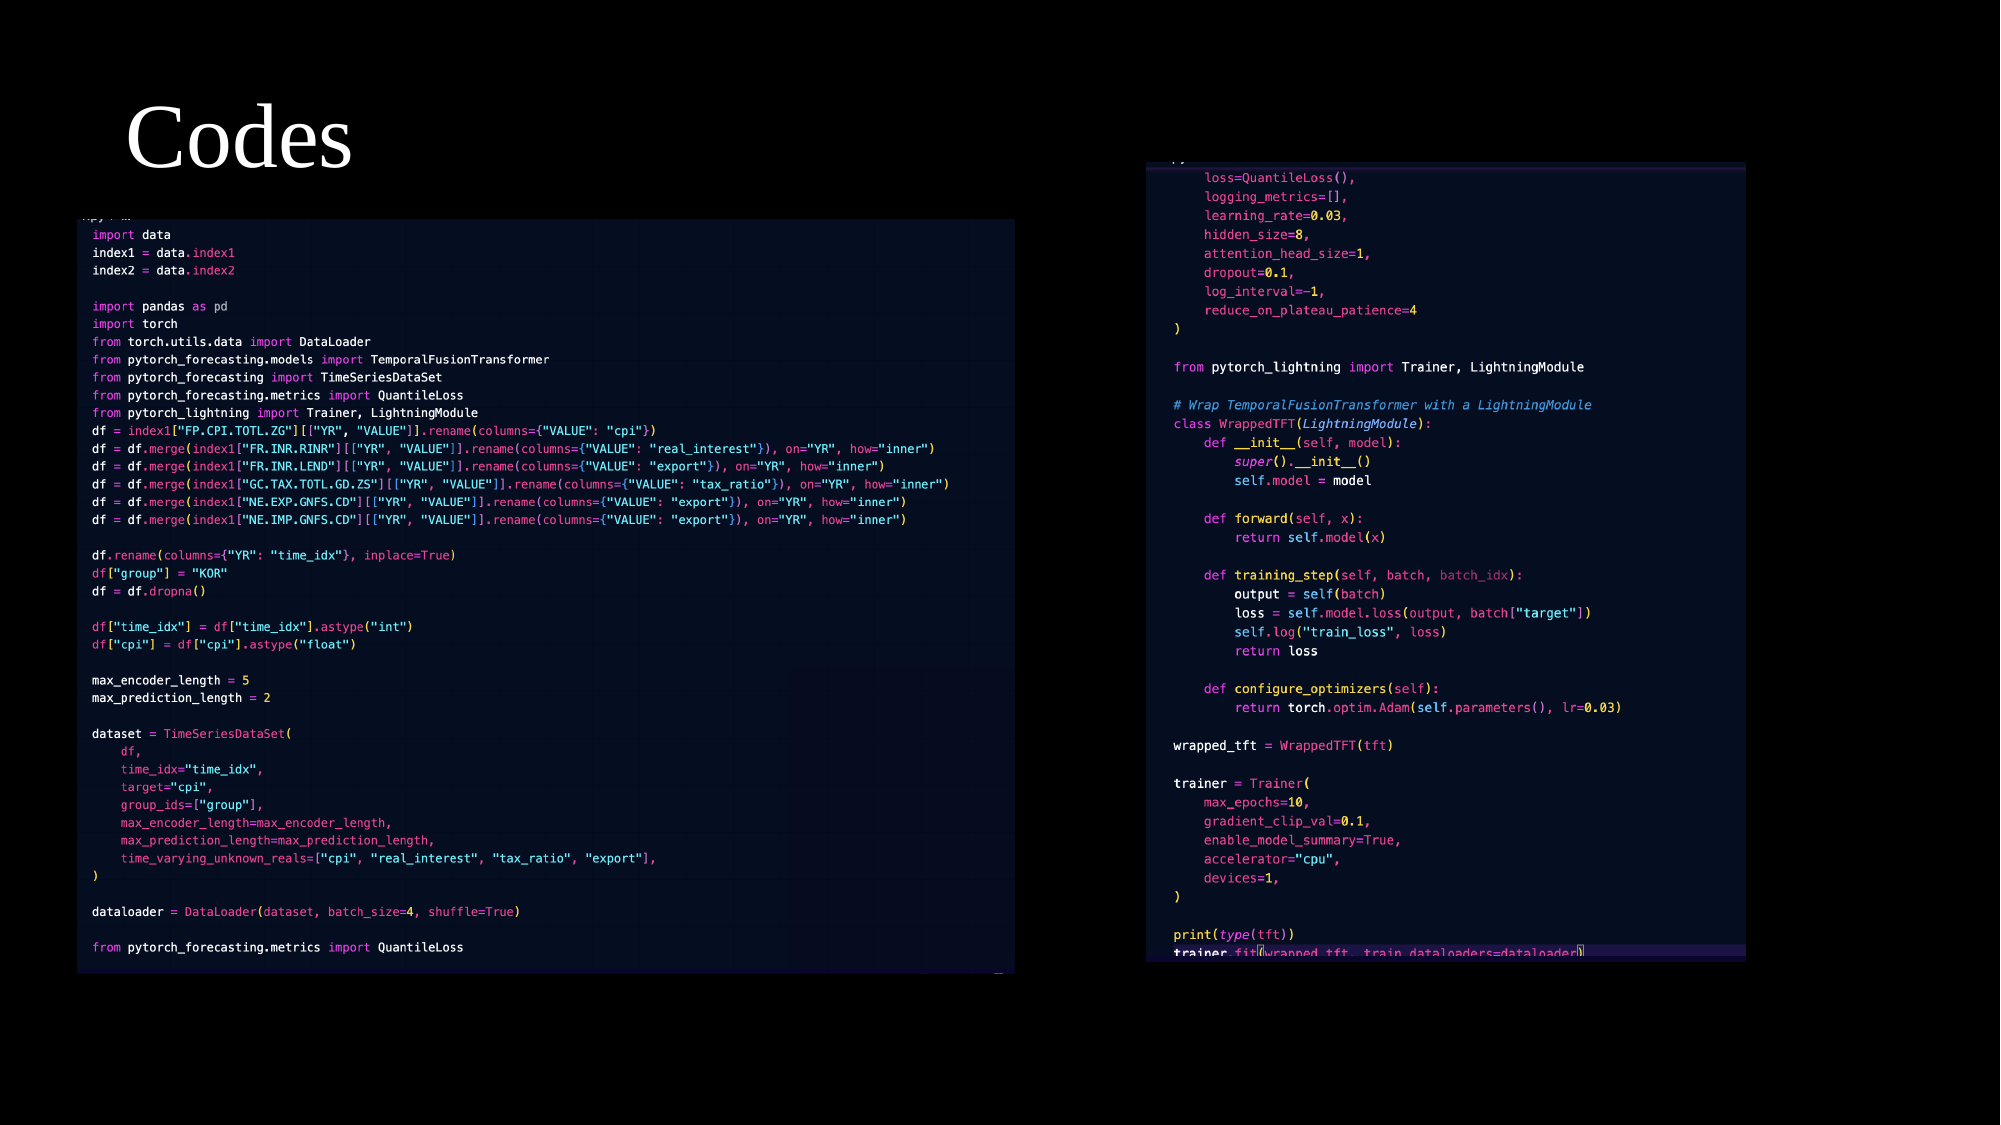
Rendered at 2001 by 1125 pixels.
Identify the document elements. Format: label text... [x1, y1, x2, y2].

text_box Codes [110, 28, 1836, 247]
picture [1146, 162, 1746, 962]
picture [77, 219, 1015, 974]
